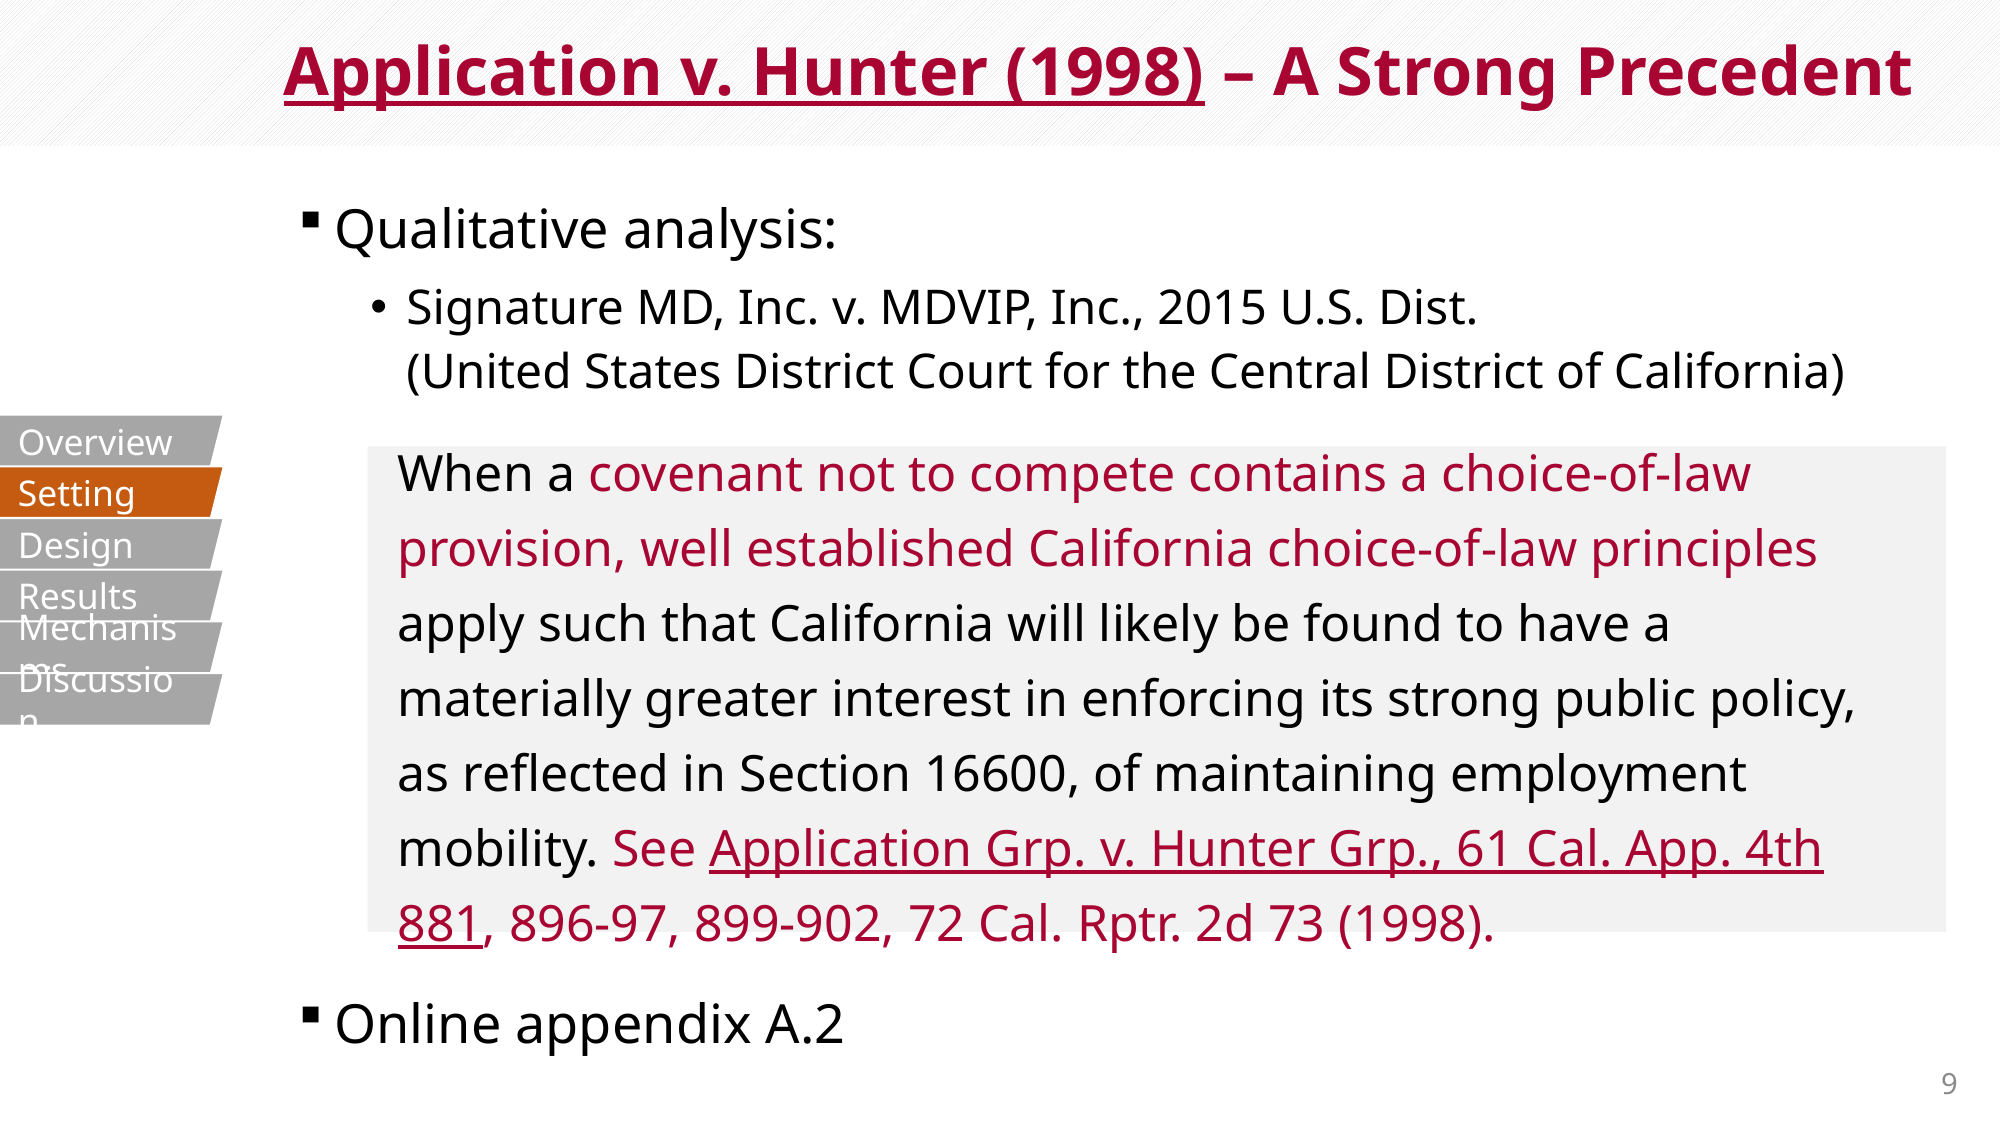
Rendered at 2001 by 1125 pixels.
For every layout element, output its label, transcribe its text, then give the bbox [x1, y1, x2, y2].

text_box When a covenant not to compete contains a choice-of-law provision, well established California choice-of-law principles apply such that California will likely be found to have a materially greater interest in enforcing its strong public policy, as reflected in Section 16600, of maintaining employment mobility. See Application Grp. v. Hunter Grp., 61 Cal. App. 4th 881, 896-97, 899-902, 72 Cal. Rptr. 2d 73 (1998). [366, 445, 1947, 933]
slide_number 9 [1522, 1055, 1973, 1115]
text_box Setting [0, 465, 226, 516]
text_box Results [0, 568, 226, 620]
text_box Design [0, 516, 226, 568]
text_box Discussion [0, 672, 226, 727]
text_box Overview [0, 413, 226, 465]
title Application v. Hunter (1998) – A Strong Precedent [283, 4, 2000, 144]
list Qualitative analysis: Signature MD, Inc. v. MDVIP, Inc., 2015 U.S. Dist. (United States District Court for the Central District of California) Online appendix A.2 [283, 180, 1973, 1064]
text_box Mechanisms [0, 620, 226, 672]
